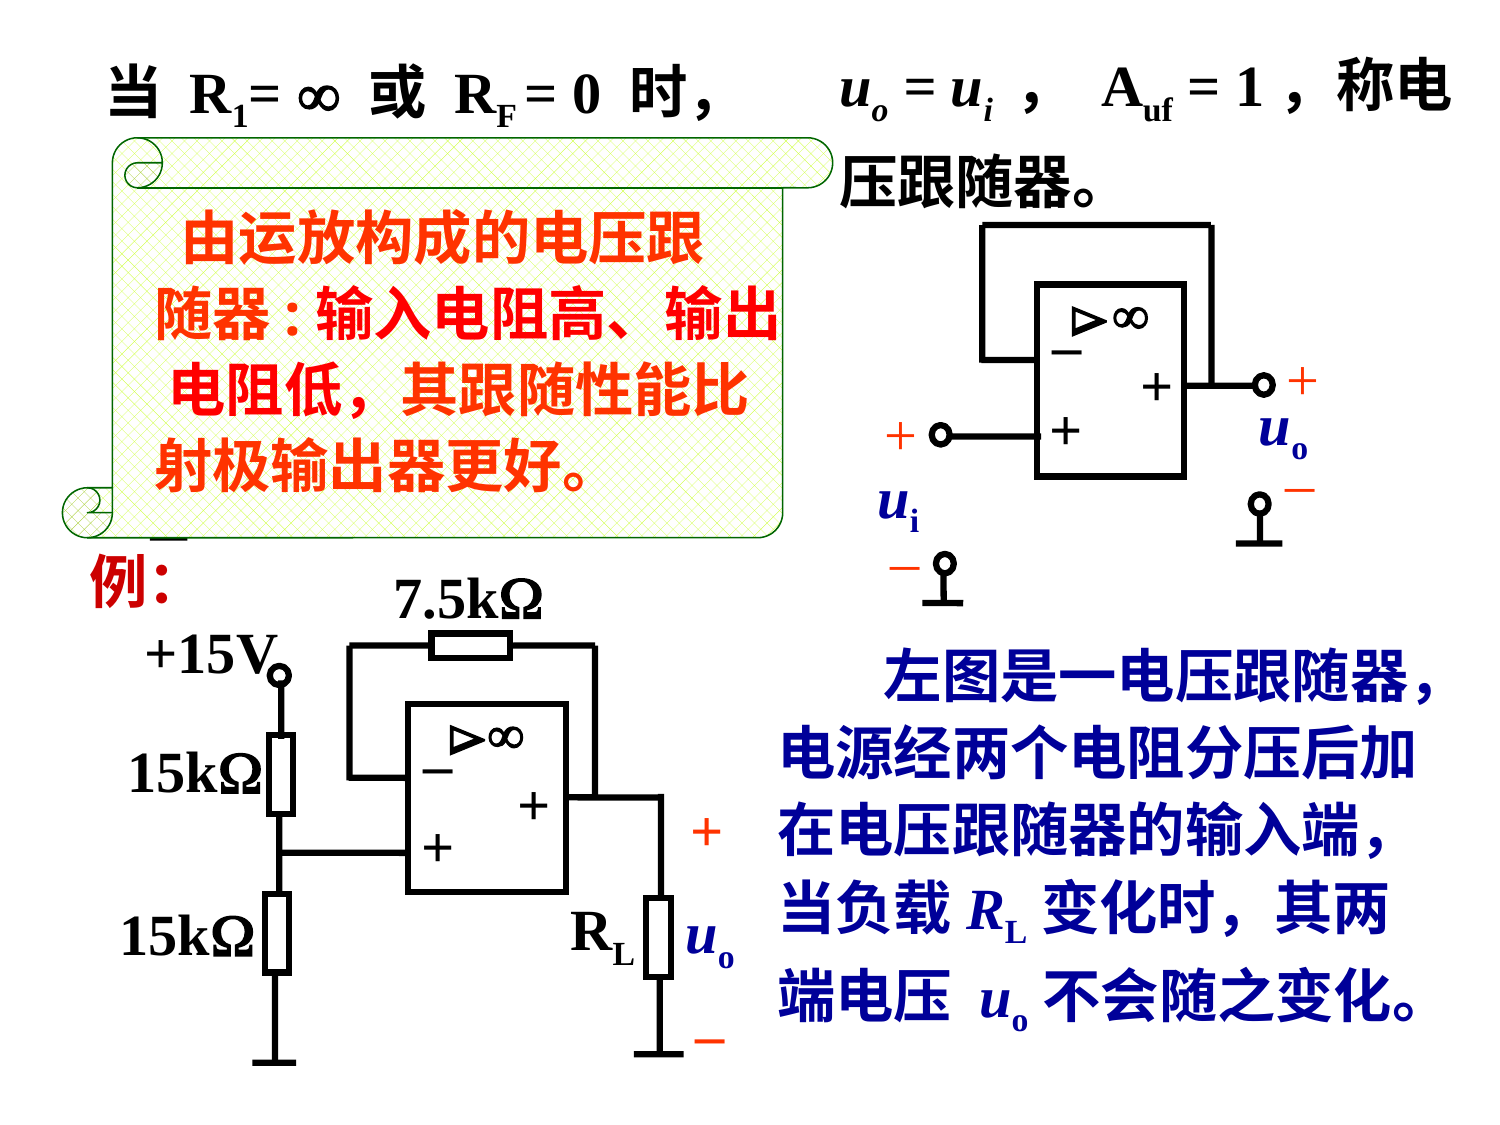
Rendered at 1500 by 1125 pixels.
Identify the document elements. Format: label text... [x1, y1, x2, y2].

text_box 左图是一电压跟随器，电源经两个电阻分压后加在电压跟随器的输入端，当负载RL变化时，其两端电压 uo不会随之变化。 [791, 624, 1453, 1046]
text_box 当 R1=  或 RF = 0 时， [62, 27, 763, 142]
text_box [862, 224, 1406, 604]
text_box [74, 537, 788, 1076]
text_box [99, 124, 738, 535]
text_box 由运放构成的电压跟 随器:输入电阻高、输出 电阻低，其跟随性能比 射极输出器更好。 [741, 137, 833, 535]
text_box uo = ui ， Auf = 1，称电压跟随器。 [824, 20, 1500, 223]
